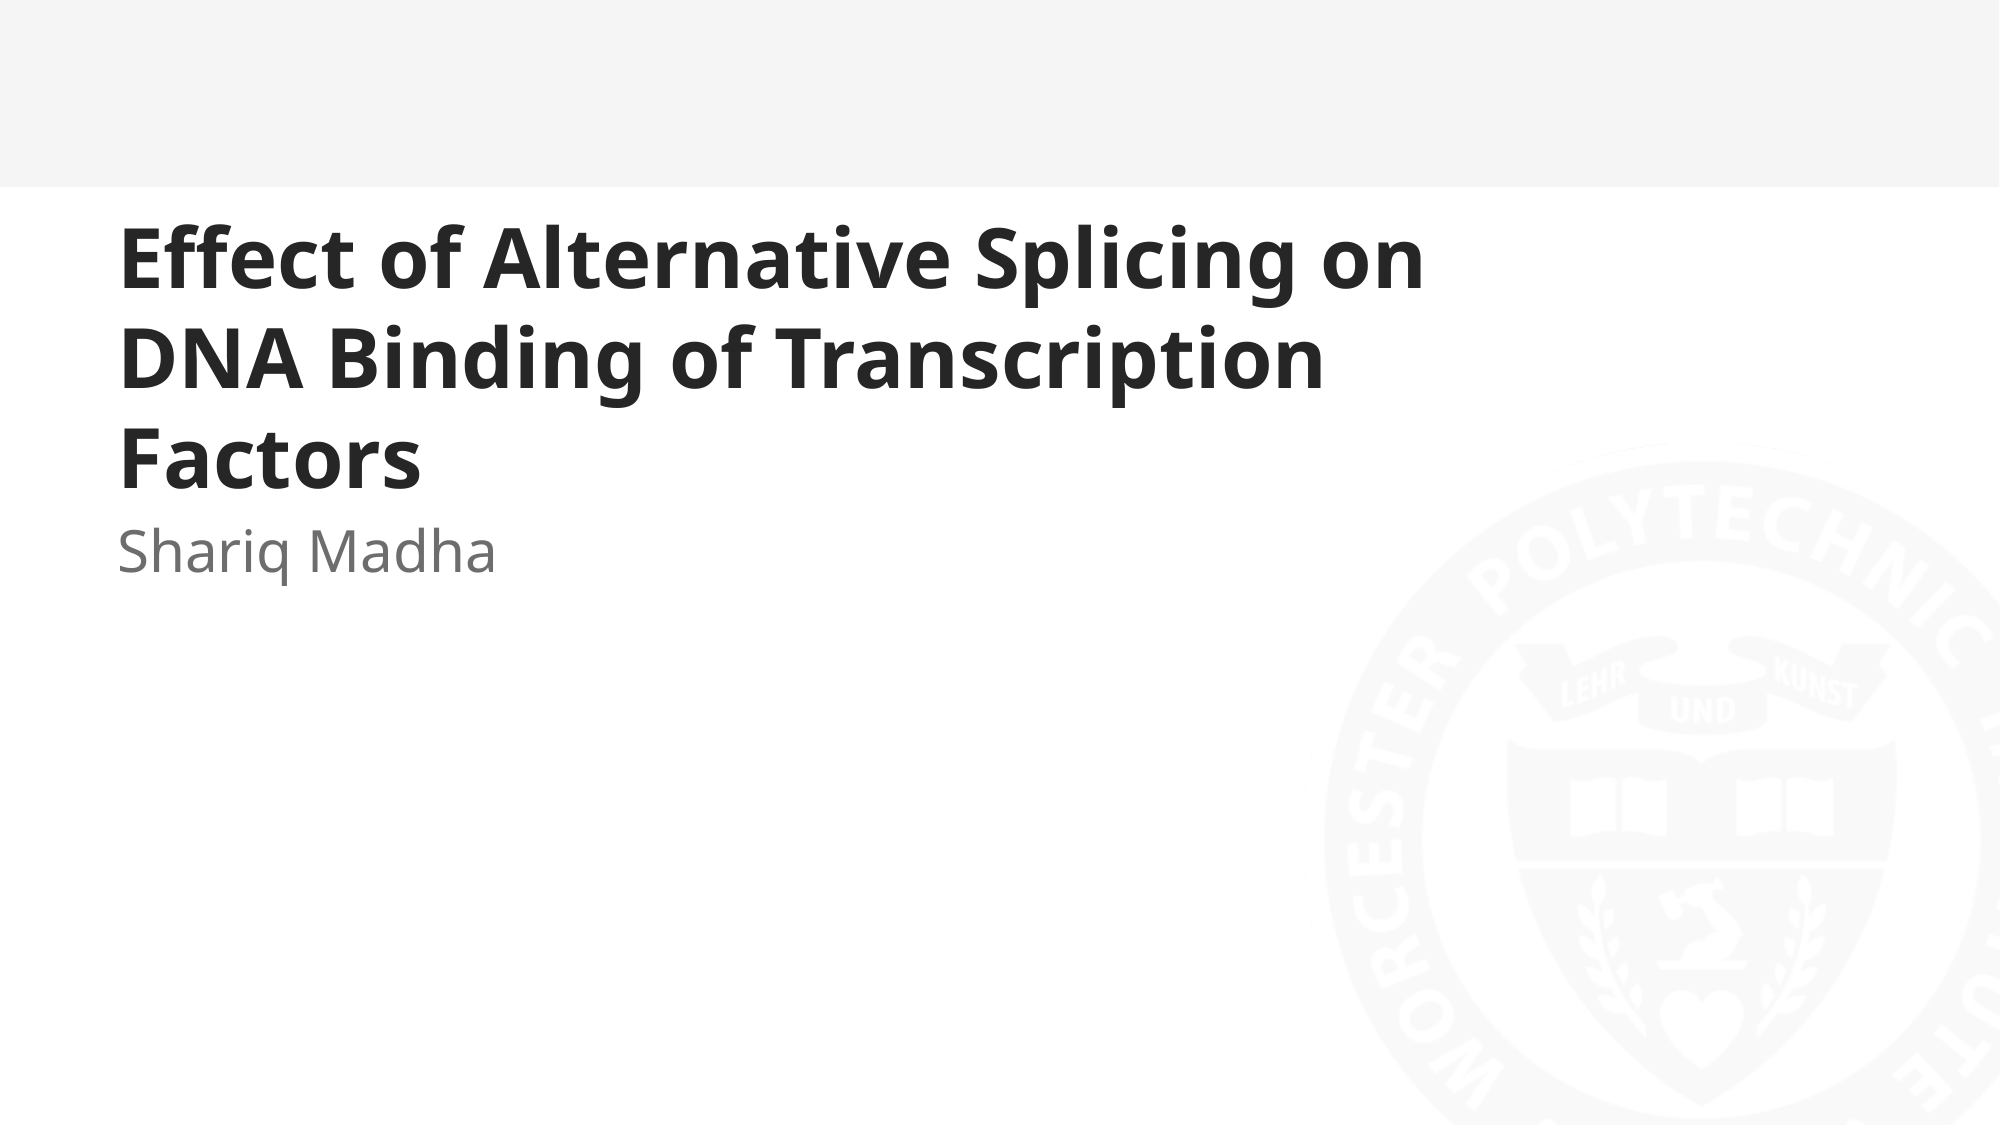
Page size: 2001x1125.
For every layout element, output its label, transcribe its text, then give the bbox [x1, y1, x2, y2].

title Effect of Alternative Splicing on DNA Binding of Transcription Factors [102, 237, 1603, 512]
list Shariq Madha [102, 512, 1603, 608]
